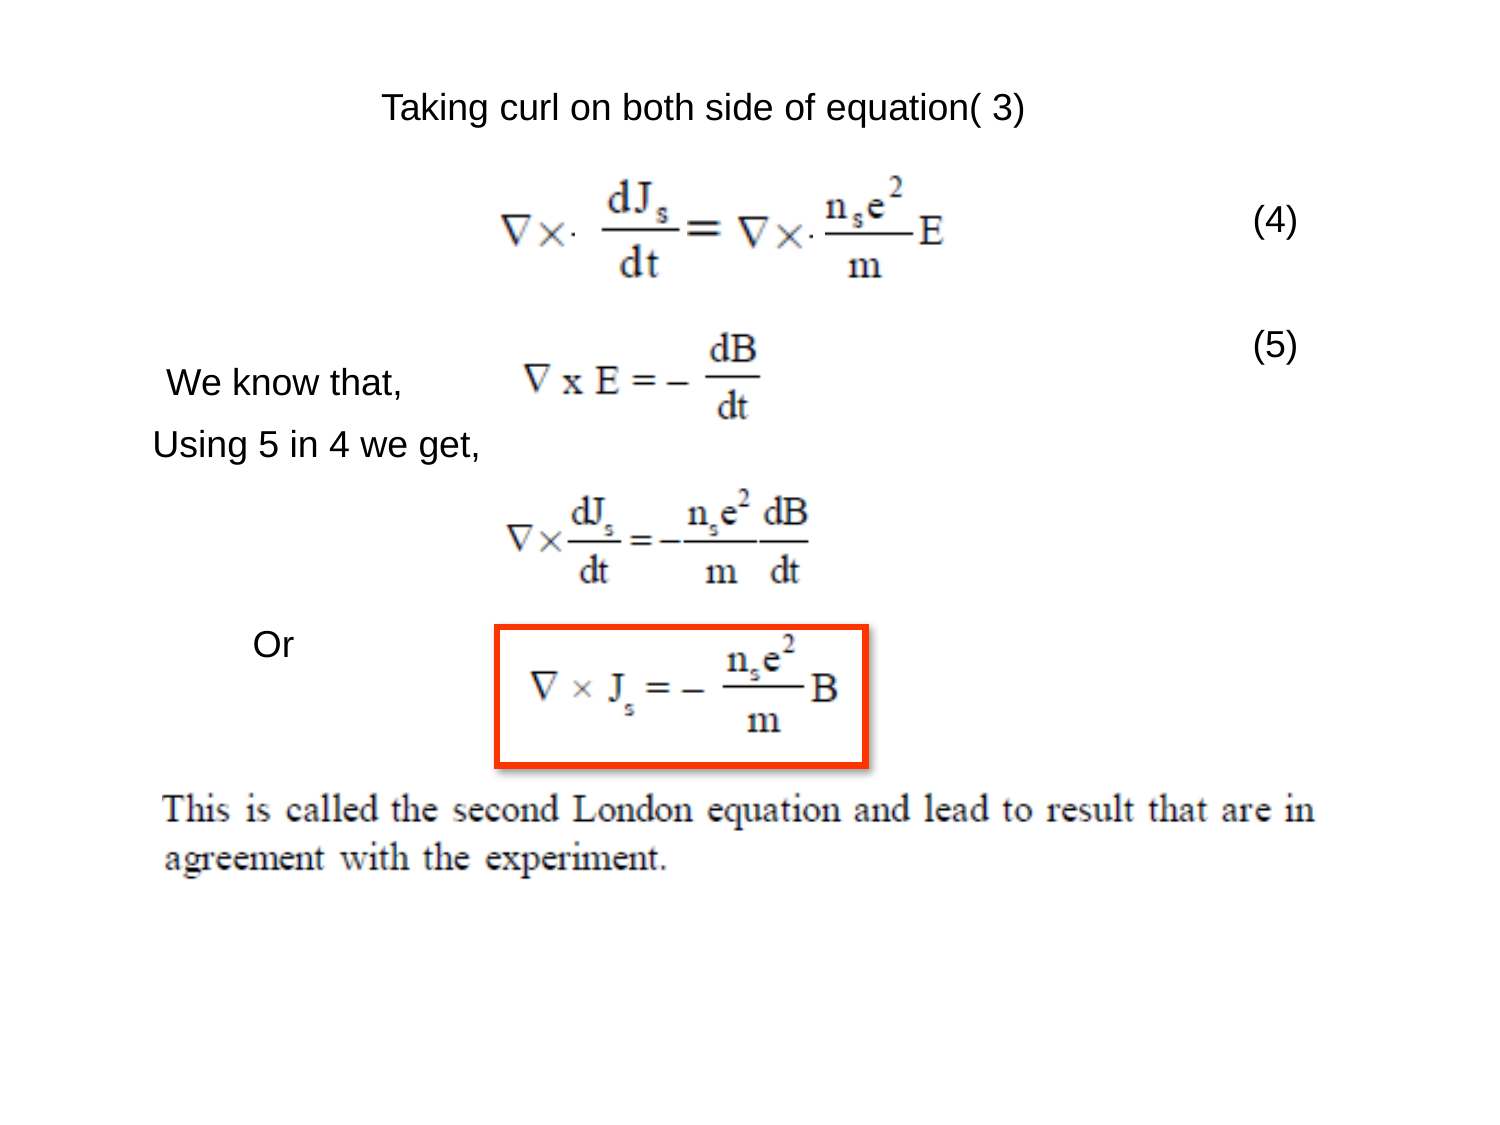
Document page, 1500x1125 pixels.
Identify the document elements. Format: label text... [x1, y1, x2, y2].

text_box (5) [1237, 312, 1314, 373]
text_box We know that, [151, 349, 429, 410]
picture [499, 629, 863, 763]
picture [497, 487, 838, 604]
picture [512, 312, 779, 438]
text_box Using 5 in 4 we get, [137, 412, 563, 473]
text_box Taking curl on both side of equation( 3) [366, 74, 1052, 135]
picture [824, 174, 963, 290]
picture [162, 787, 1337, 888]
text_box (4) [1237, 187, 1314, 248]
picture [499, 197, 576, 263]
text_box Or [237, 612, 321, 673]
picture [599, 162, 813, 305]
